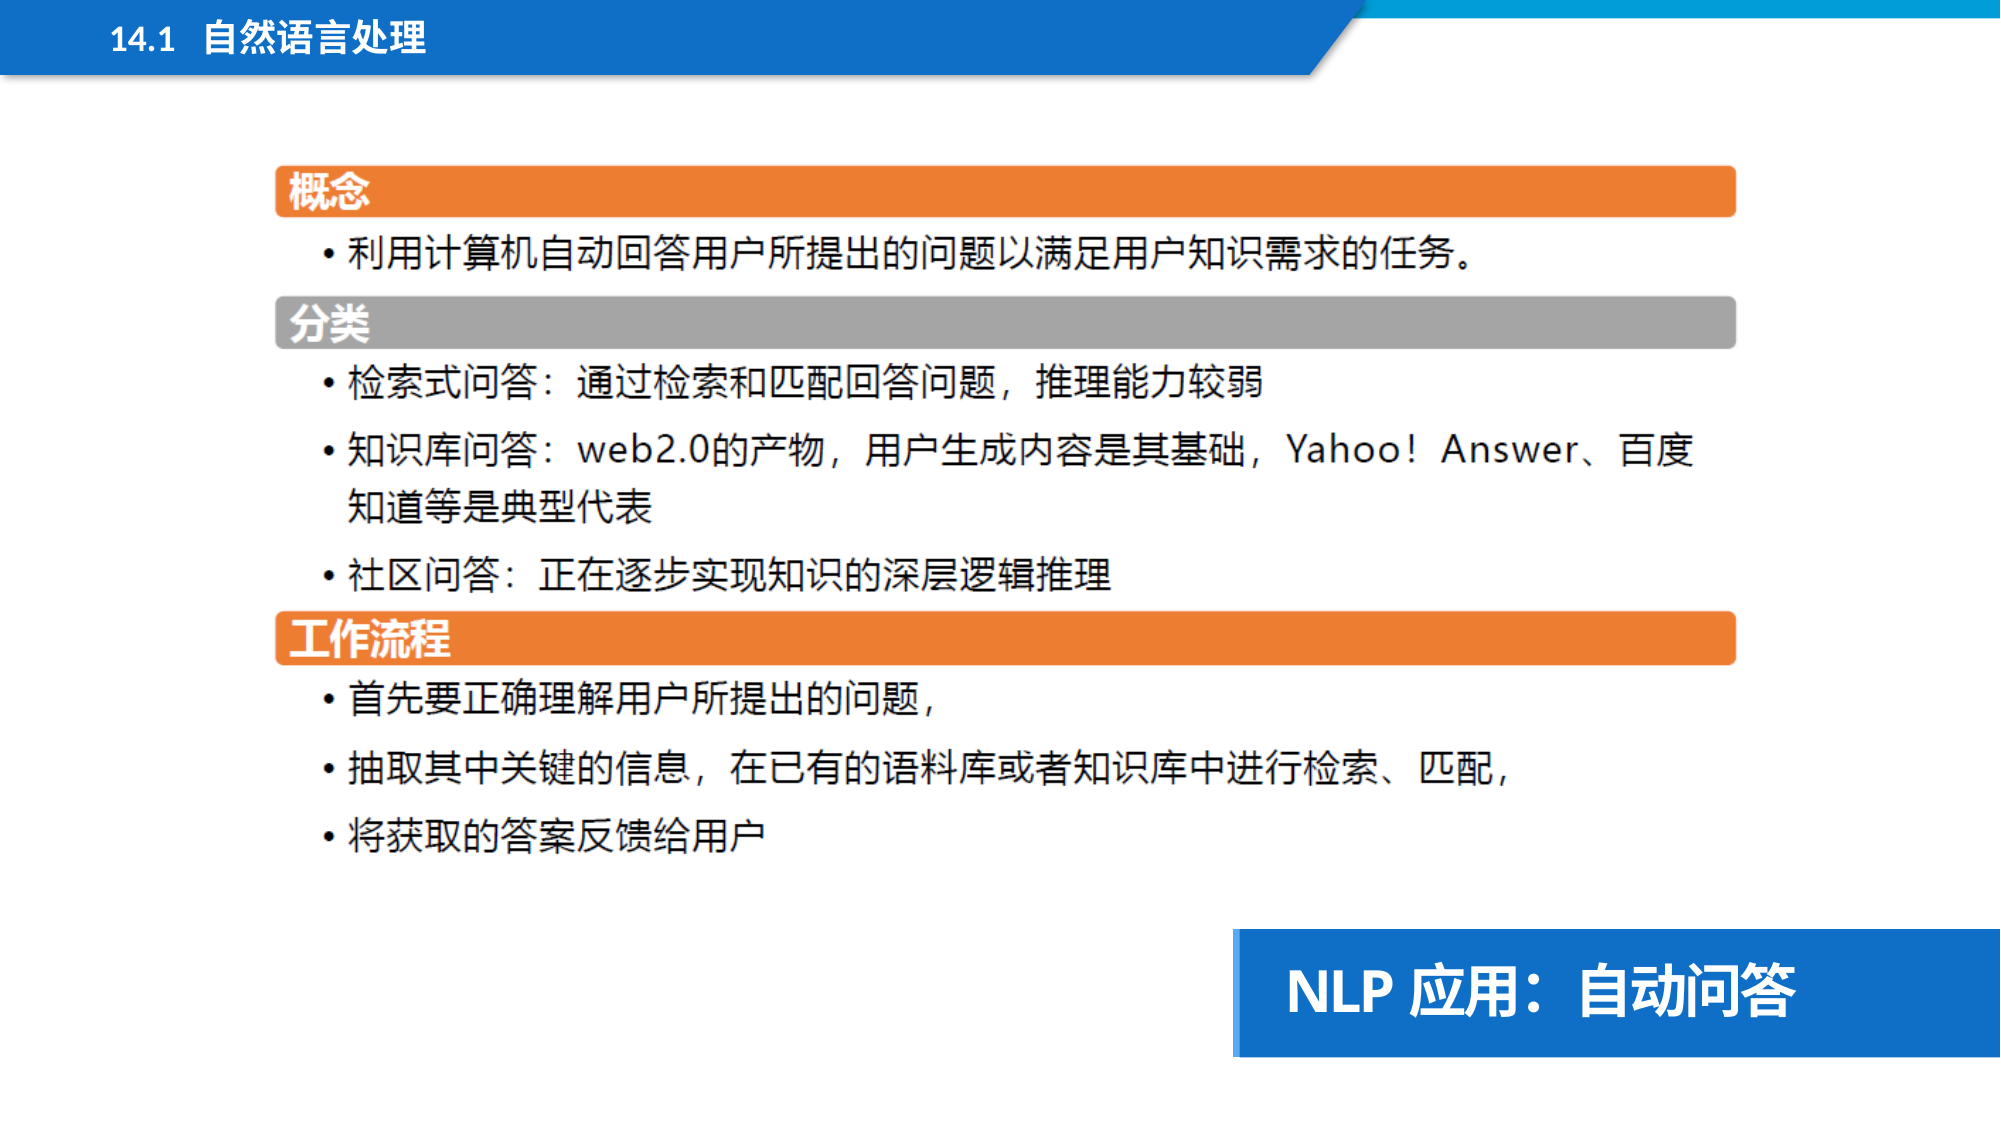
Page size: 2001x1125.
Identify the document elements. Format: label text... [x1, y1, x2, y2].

picture [236, 152, 1763, 891]
list 14.1 自然语言处理 [93, 11, 1138, 68]
list NLP应用：自动问答 [1239, 929, 2000, 1058]
